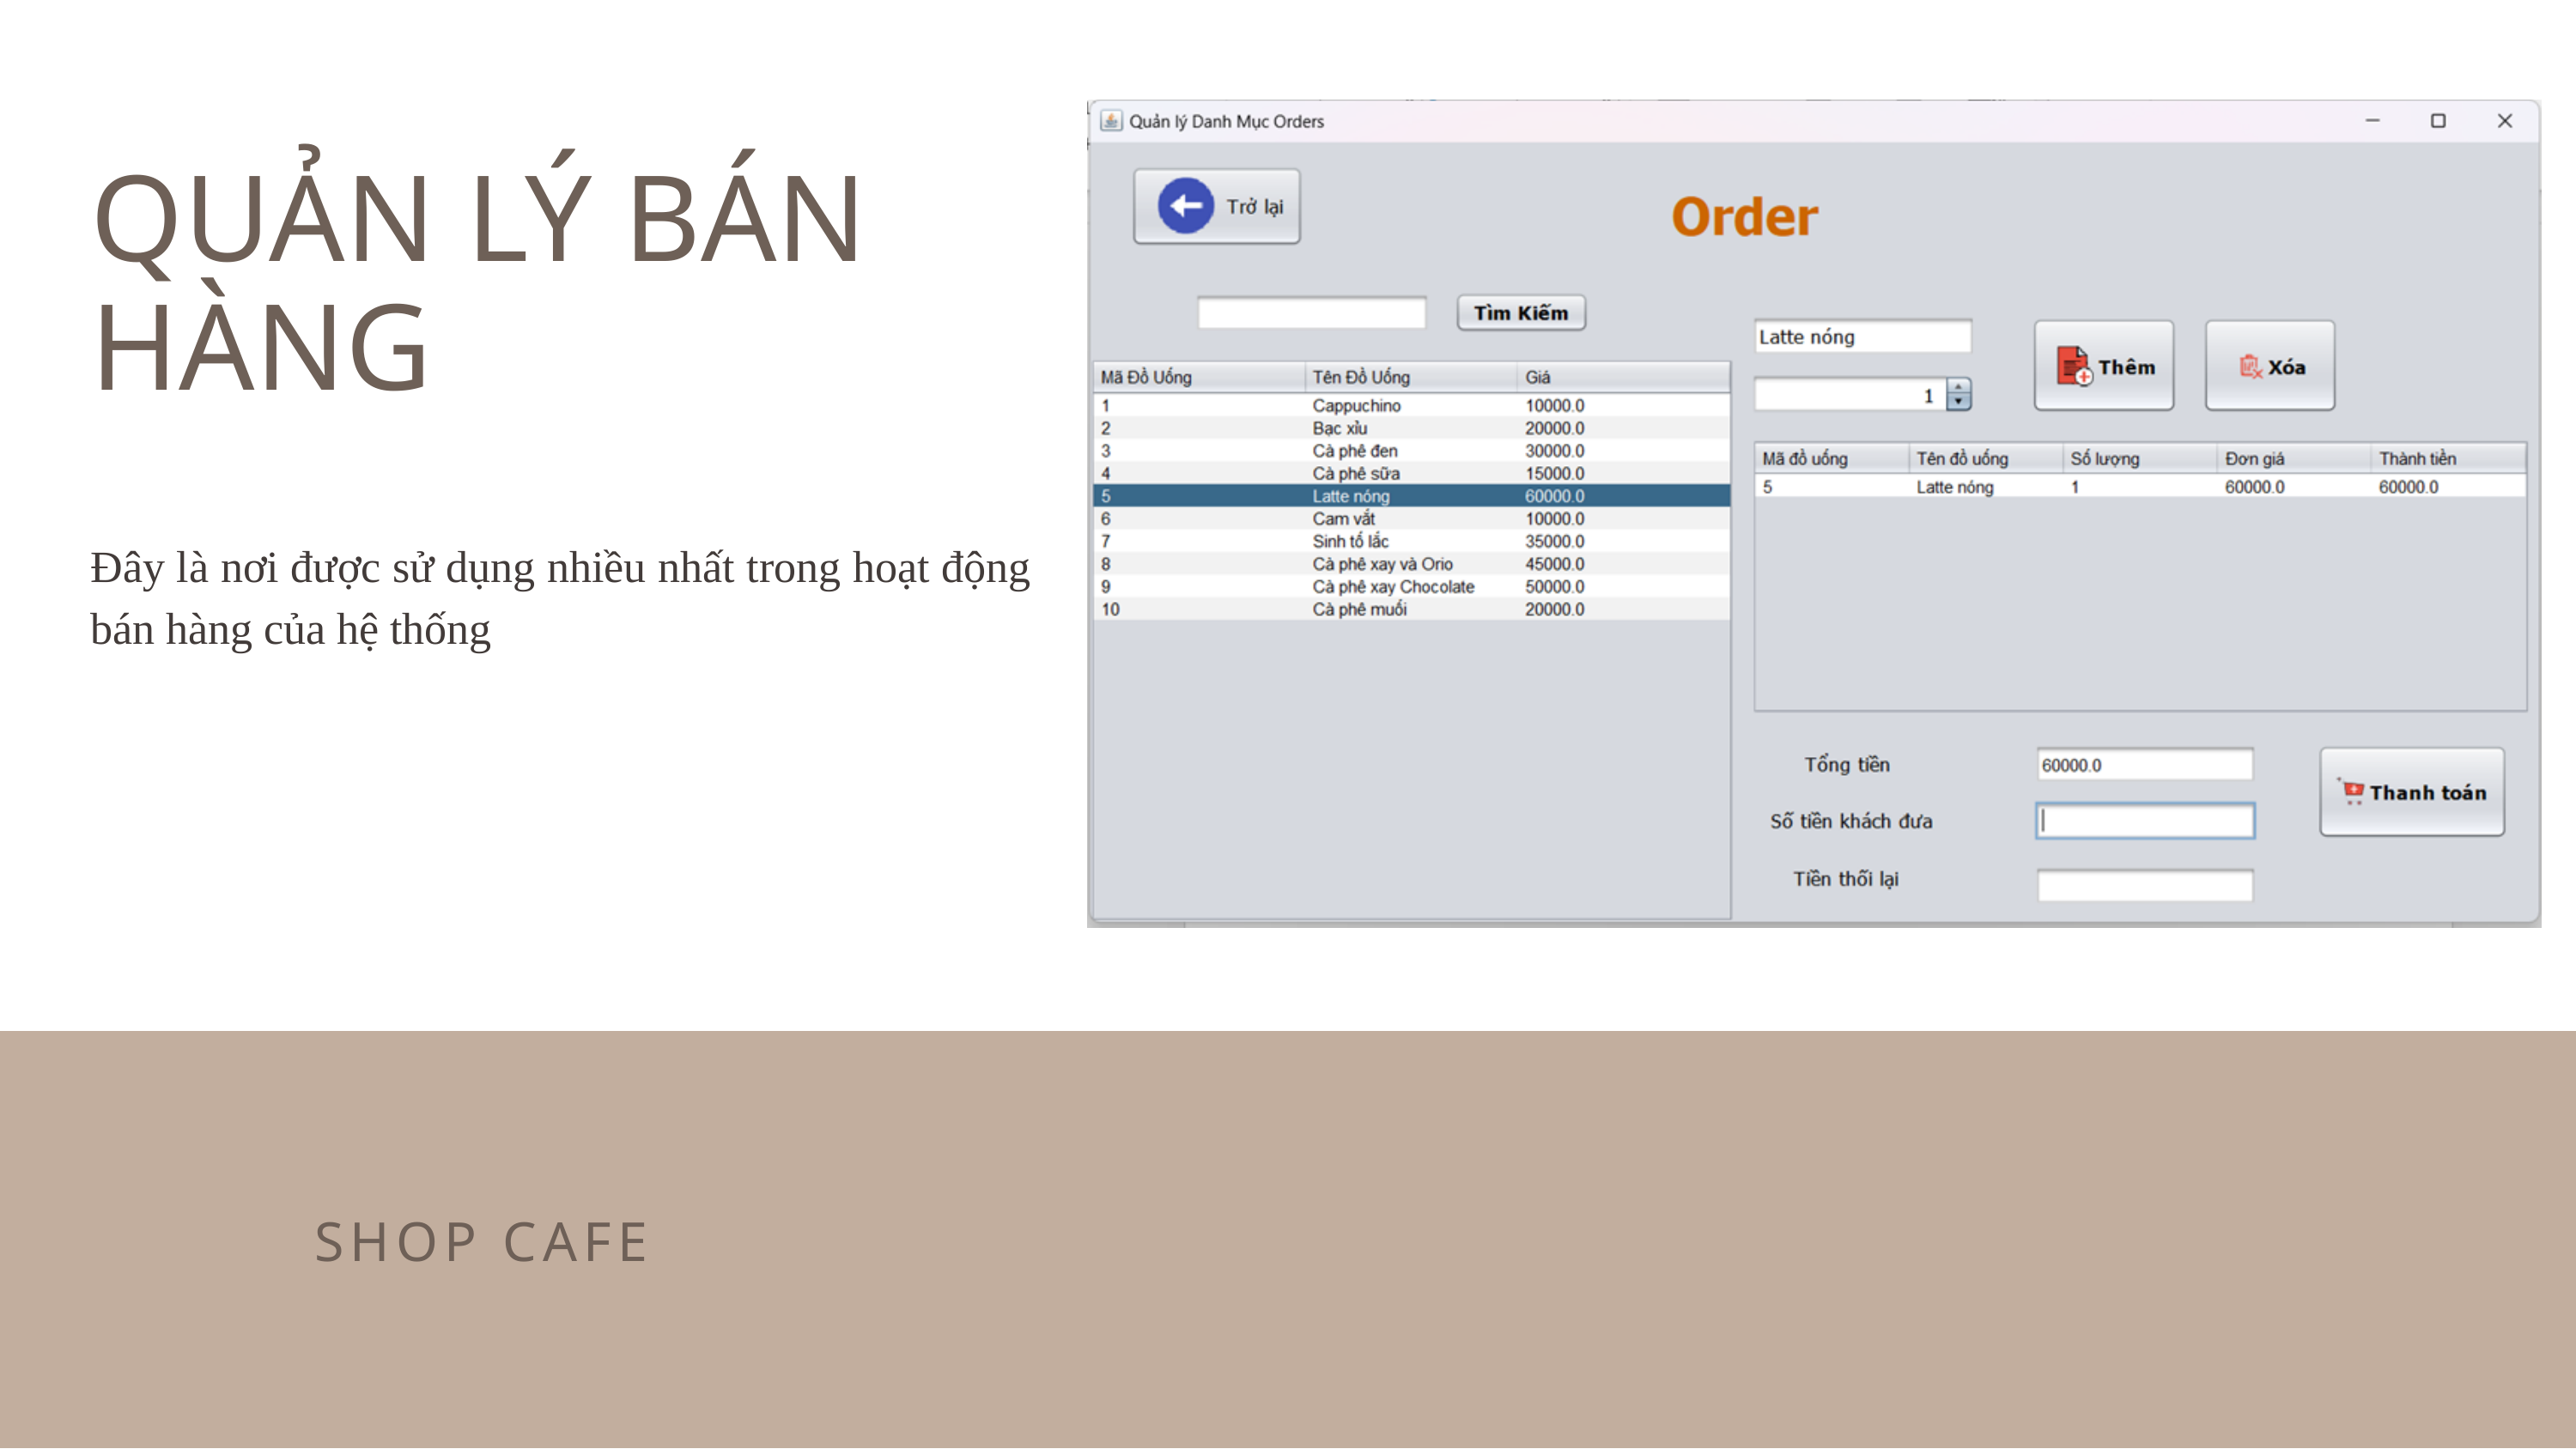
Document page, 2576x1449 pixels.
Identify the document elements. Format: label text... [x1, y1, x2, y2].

picture [1087, 100, 2542, 928]
text_box Đây là nơi được sử dụng nhiều nhất trong hoạt động bán hàng của hệ thống [90, 530, 1032, 653]
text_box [0, 1030, 2576, 1449]
text_box QUẢN LÝ BÁN HÀNG [90, 156, 902, 415]
